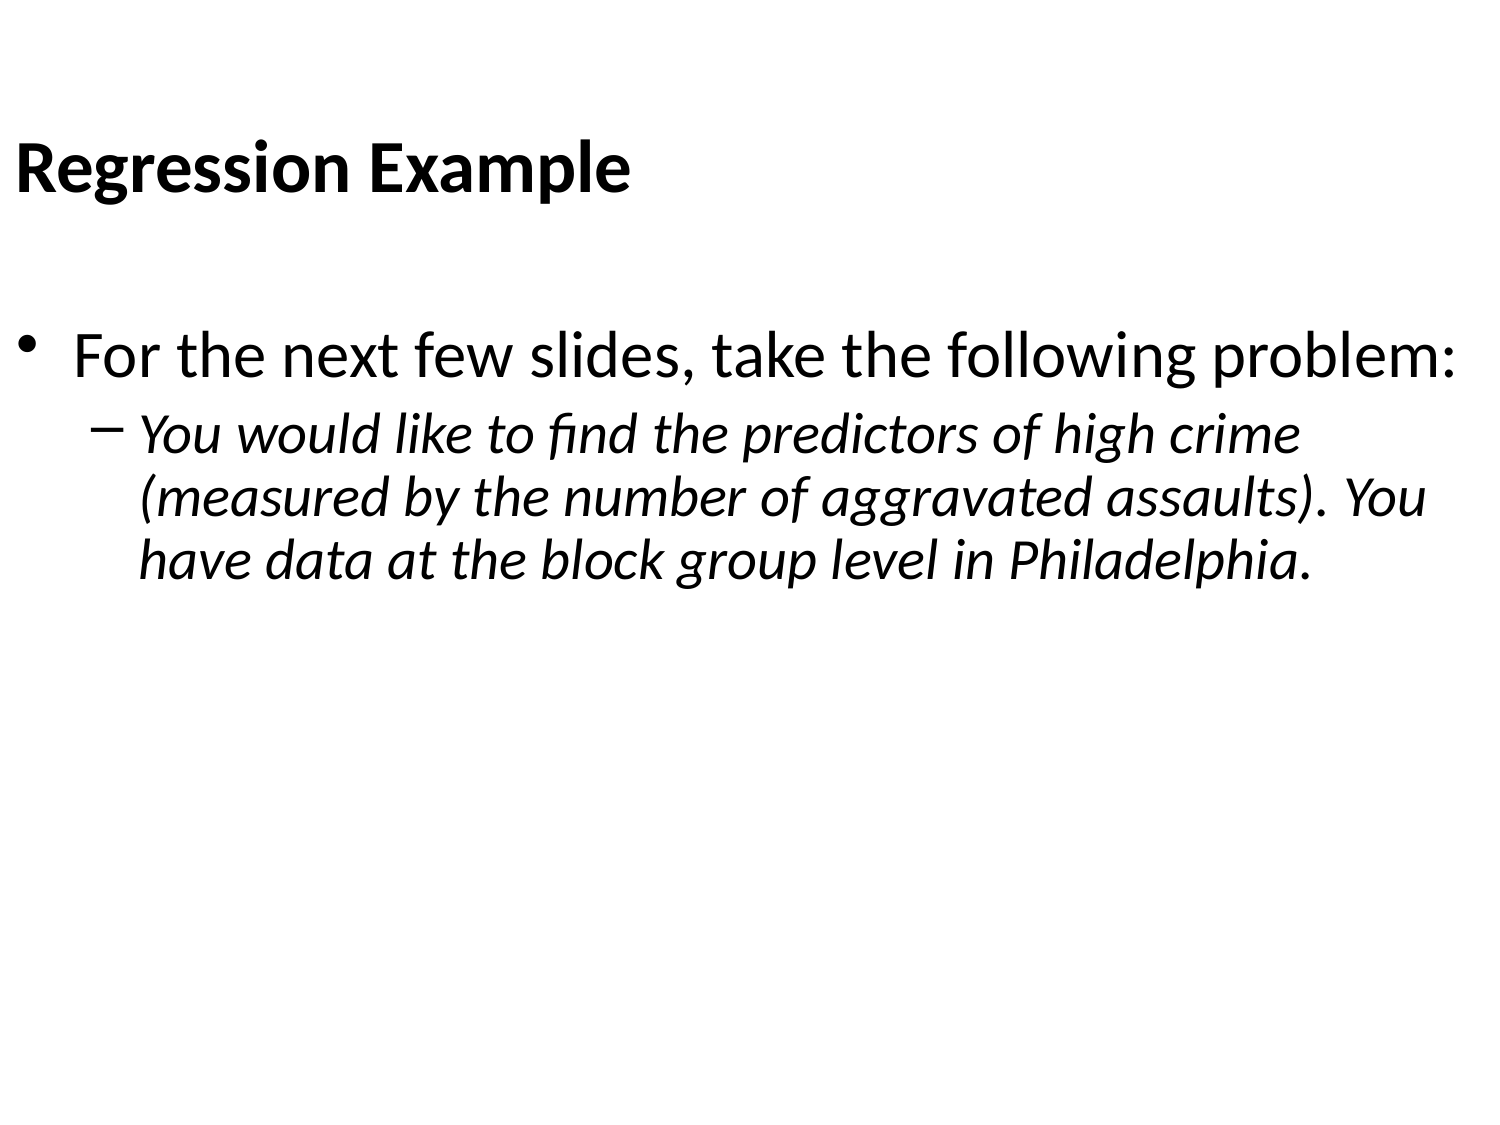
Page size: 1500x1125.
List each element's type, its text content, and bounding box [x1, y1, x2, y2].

title Regression Example [0, 99, 1388, 226]
list For the next few slides, take the following problem: You would like to find the predictors of high crime (measured by the number of aggravated assaults). You have data at the block group level in Philadelphia. [1, 312, 1500, 1038]
